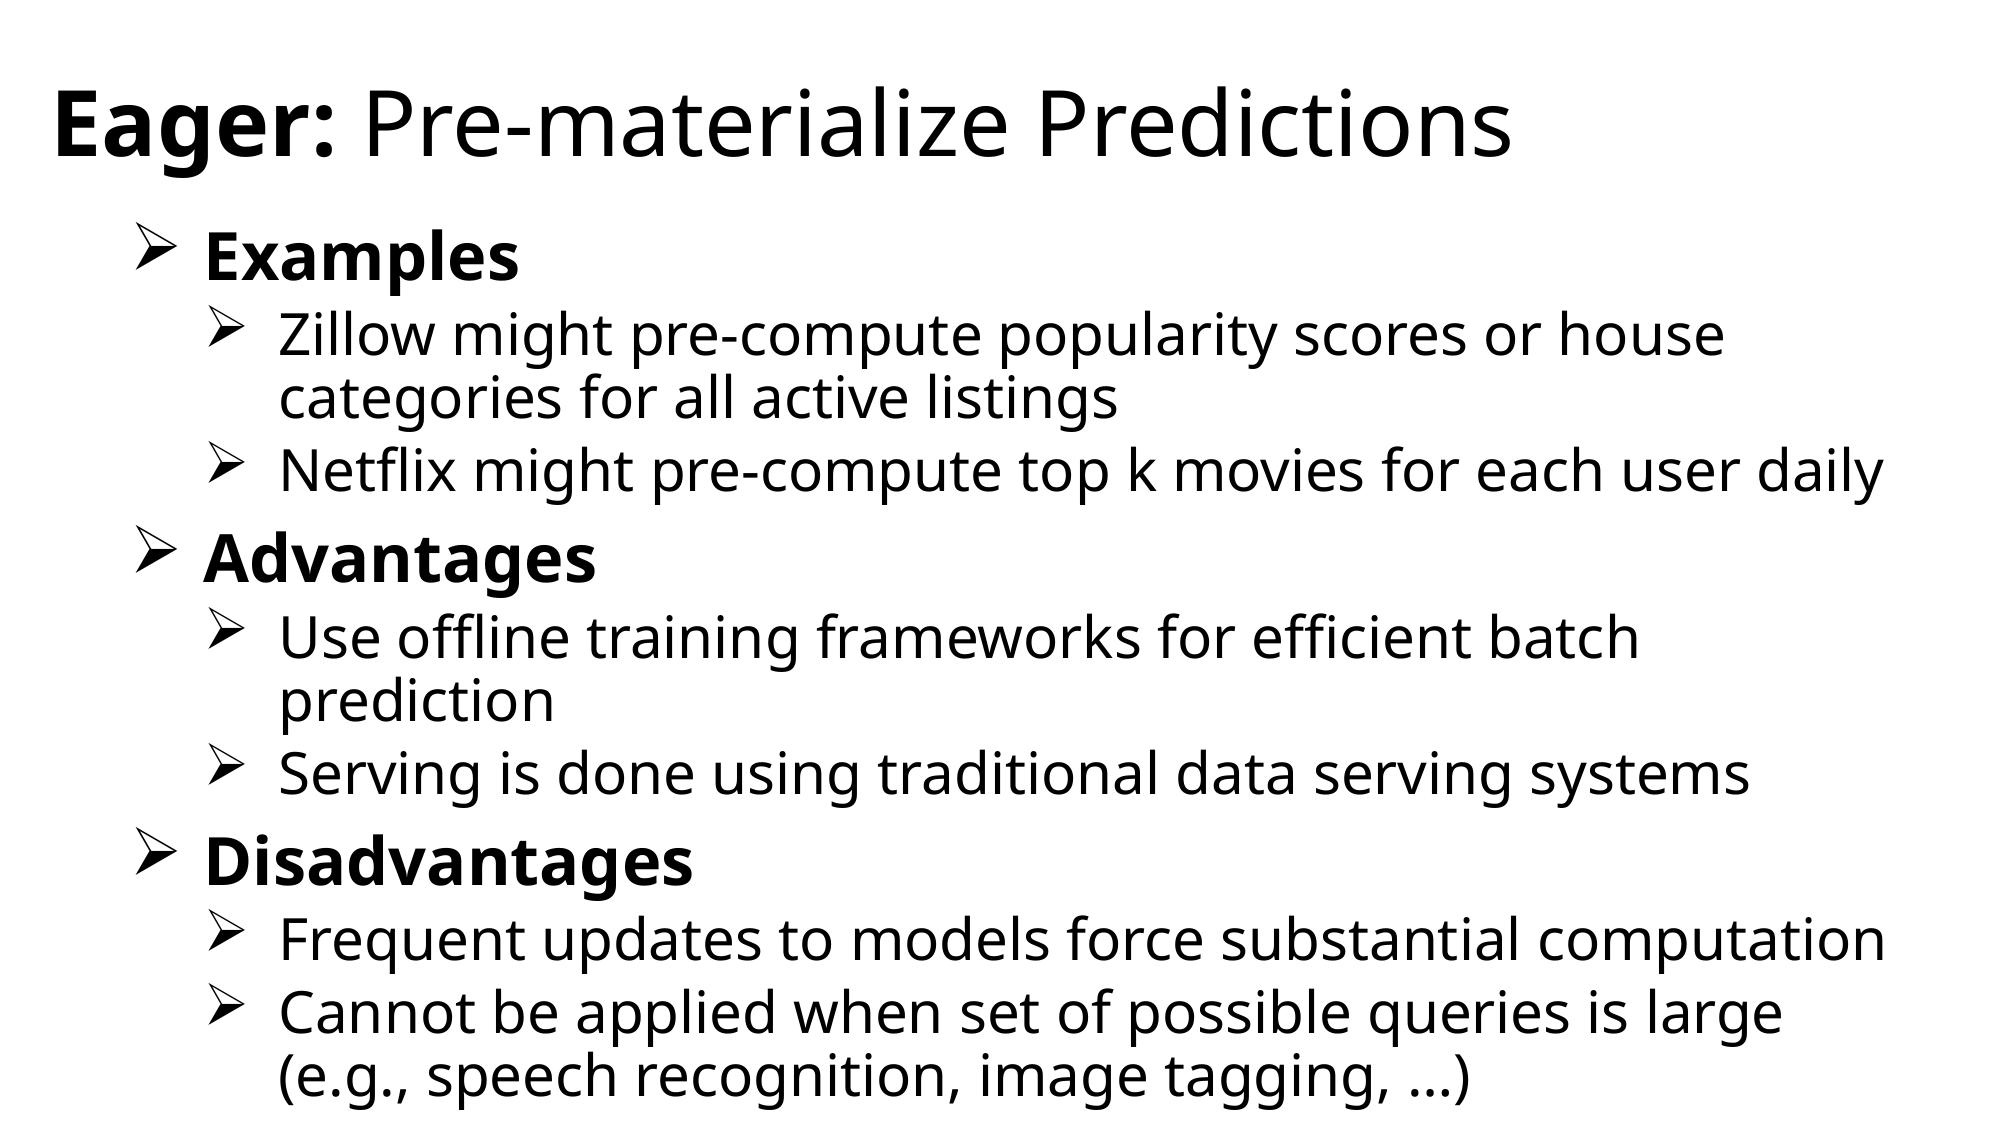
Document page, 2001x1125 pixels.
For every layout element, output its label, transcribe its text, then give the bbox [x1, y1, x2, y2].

title Eager: Pre-materialize Predictions [35, 17, 1761, 236]
list Examples Zillow might pre-compute popularity scores or house categories for all active listings Netflix might pre-compute top k movies for each user daily Advantages Use offline training frameworks for efficient batch prediction Serving is done using traditional data serving systems Disadvantages Frequent updates to models force substantial computation Cannot be applied when set of possible queries is large (e.g., speech recognition, image tagging, …) [113, 215, 1926, 1119]
